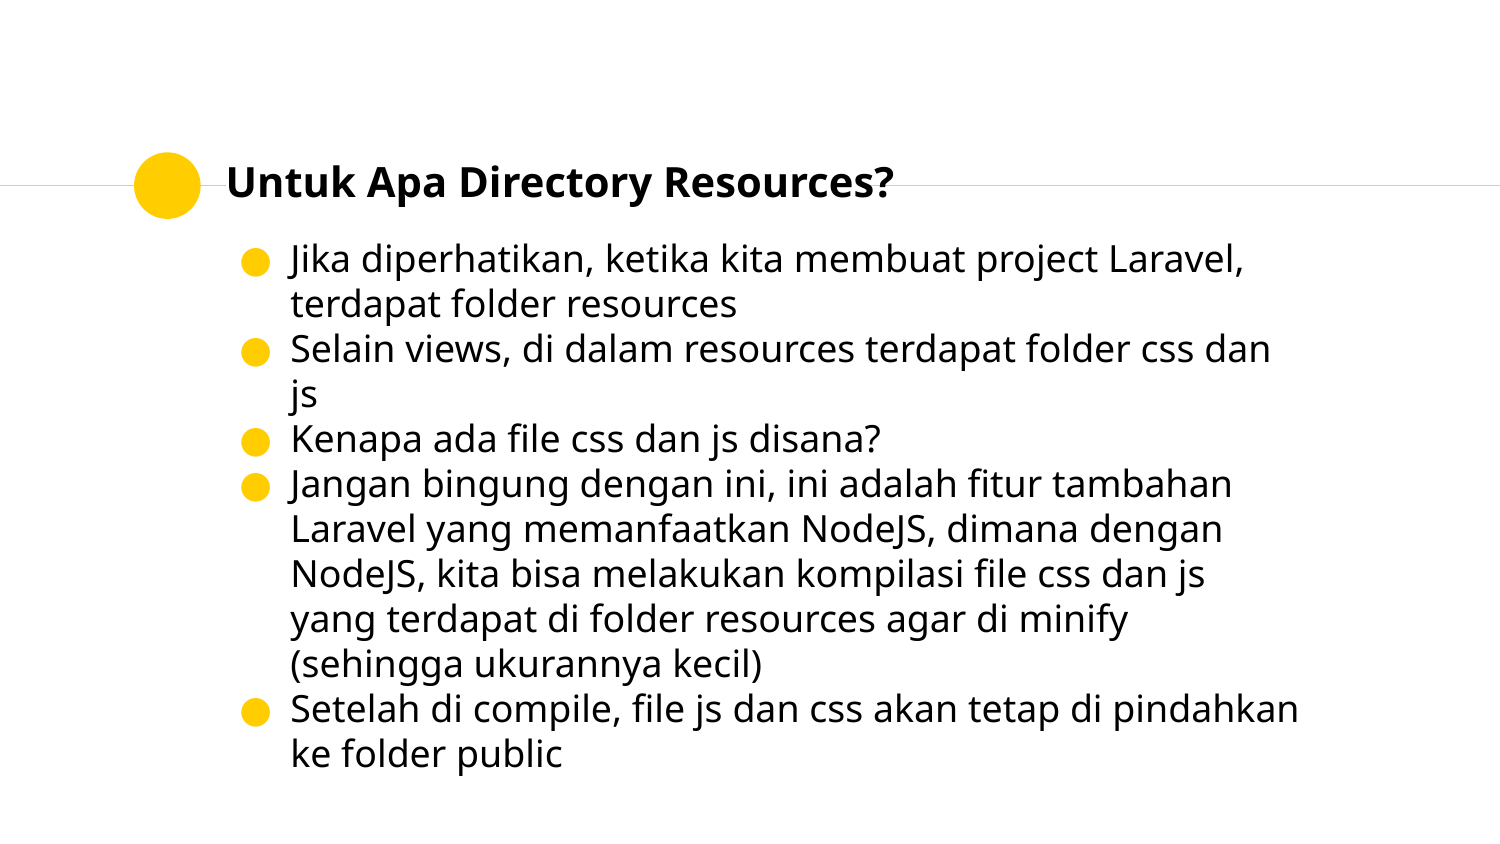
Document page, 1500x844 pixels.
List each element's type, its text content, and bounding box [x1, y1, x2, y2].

list Jika diperhatikan, ketika kita membuat project Laravel, terdapat folder resources Selain views, di dalam resources terdapat folder css dan js Kenapa ada file css dan js disana? Jangan bingung dengan ini, ini adalah fitur tambahan Laravel yang memanfaatkan NodeJS, dimana dengan NodeJS, kita bisa melakukan kompilasi file css dan js yang terdapat di folder resources agar di minify (sehingga ukurannya kecil) Setelah di compile, file js dan css akan tetap di pindahkan ke folder public [200, 220, 1318, 731]
title Untuk Apa Directory Resources? [210, 141, 1164, 213]
